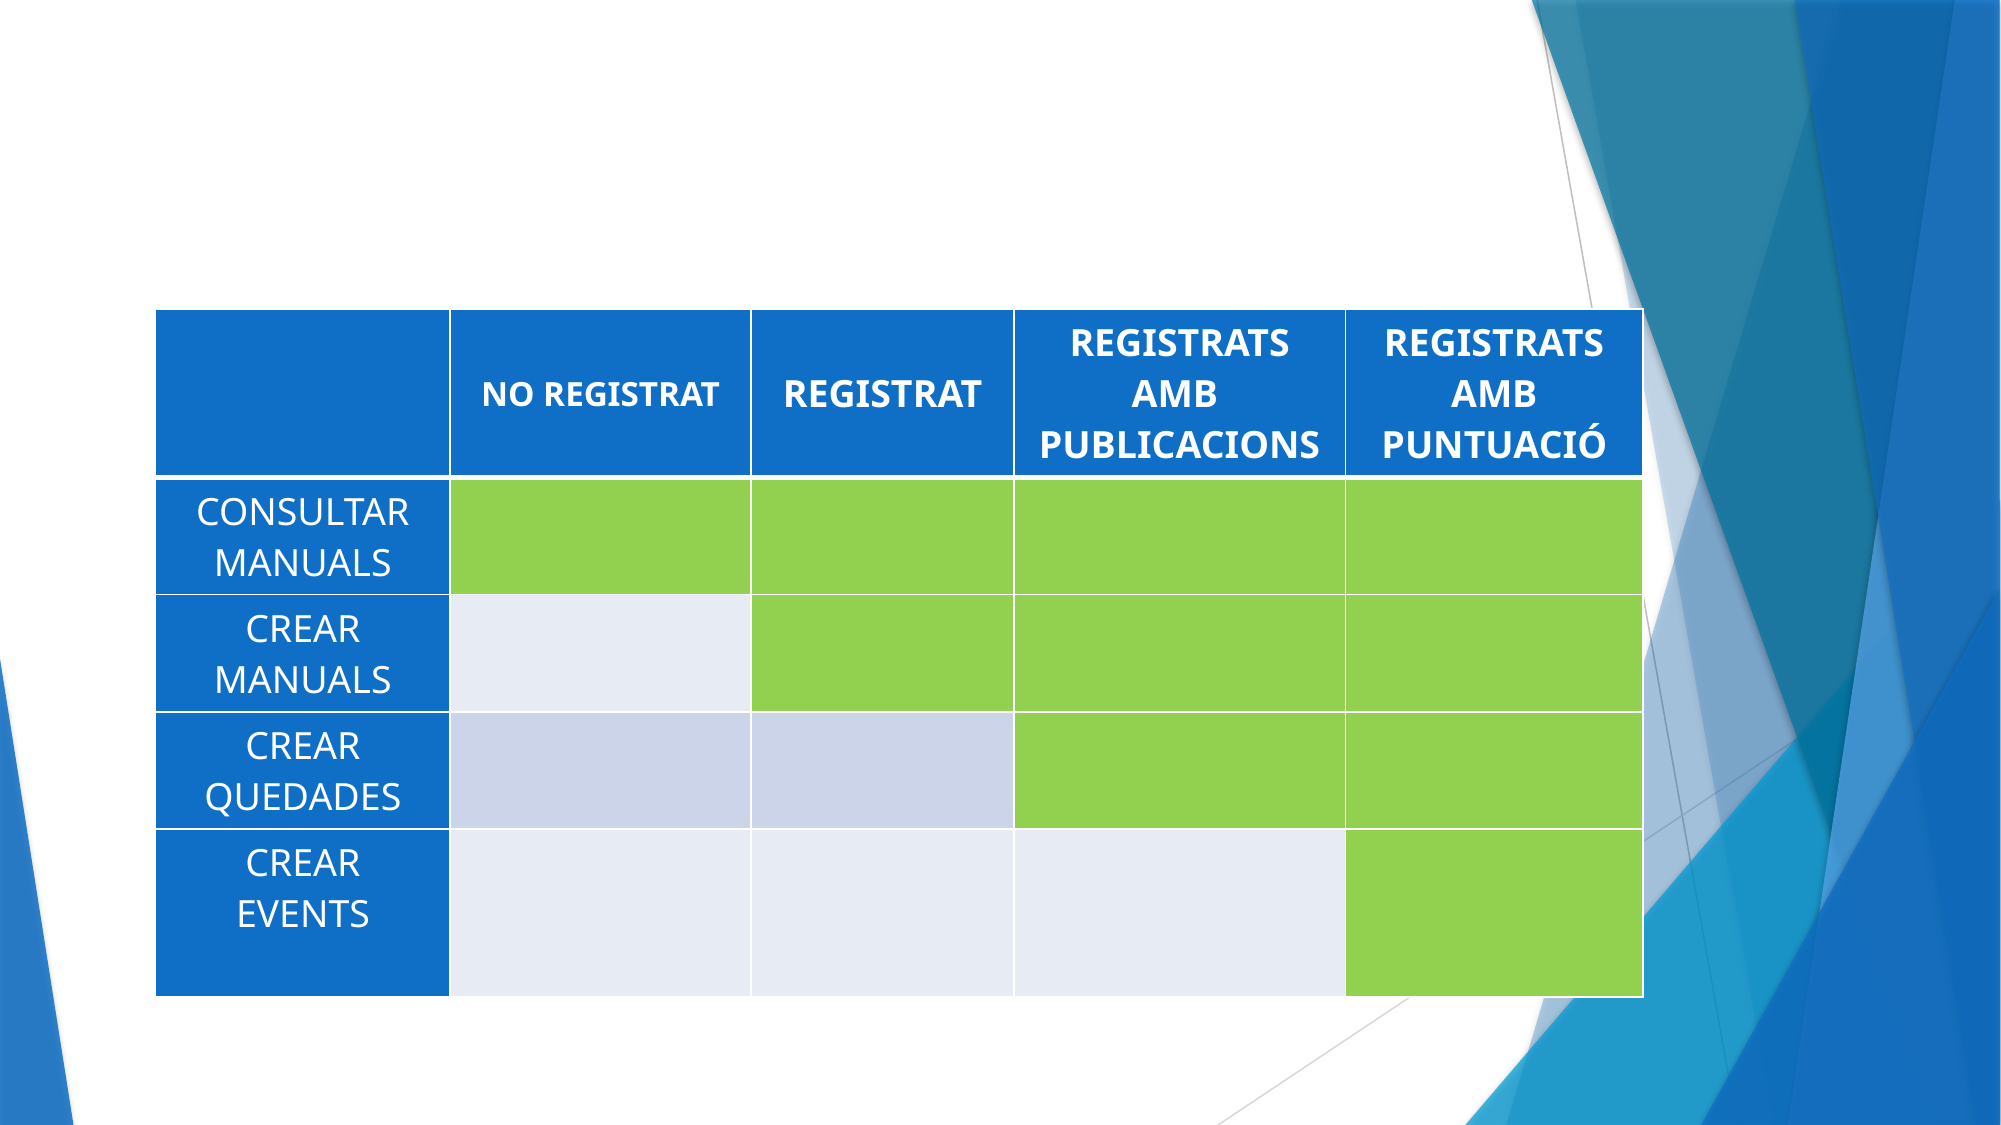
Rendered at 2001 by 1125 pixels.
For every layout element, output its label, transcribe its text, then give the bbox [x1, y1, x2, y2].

table_cell [1015, 830, 1345, 996]
table_header REGISTRATS AMB PUNTUACIÓ [1346, 310, 1642, 475]
table_cell [451, 480, 750, 594]
table_header [156, 310, 449, 475]
table_cell [1346, 480, 1642, 594]
table_cell CREAR EVENTS [156, 830, 449, 996]
table_cell [1346, 830, 1642, 996]
table_header REGISTRATS AMB PUBLICACIONS [1015, 310, 1345, 475]
table_cell [451, 830, 750, 996]
table_cell [752, 595, 1013, 711]
table_cell [451, 713, 750, 828]
table_cell [1015, 713, 1345, 828]
table_header NO REGISTRAT [451, 310, 750, 475]
table_cell CREAR MANUALS [156, 595, 449, 711]
table_cell CREAR QUEDADES [156, 713, 449, 828]
table_cell [1346, 595, 1642, 711]
table_cell [1015, 595, 1345, 711]
table_header REGISTRAT [752, 310, 1013, 475]
table_cell [752, 830, 1013, 996]
table_cell [451, 595, 750, 711]
table_cell CONSULTAR MANUALS [156, 480, 449, 594]
table_cell [752, 713, 1013, 828]
table_cell [1015, 480, 1345, 594]
table_cell [752, 480, 1013, 594]
table_cell [1346, 713, 1642, 828]
